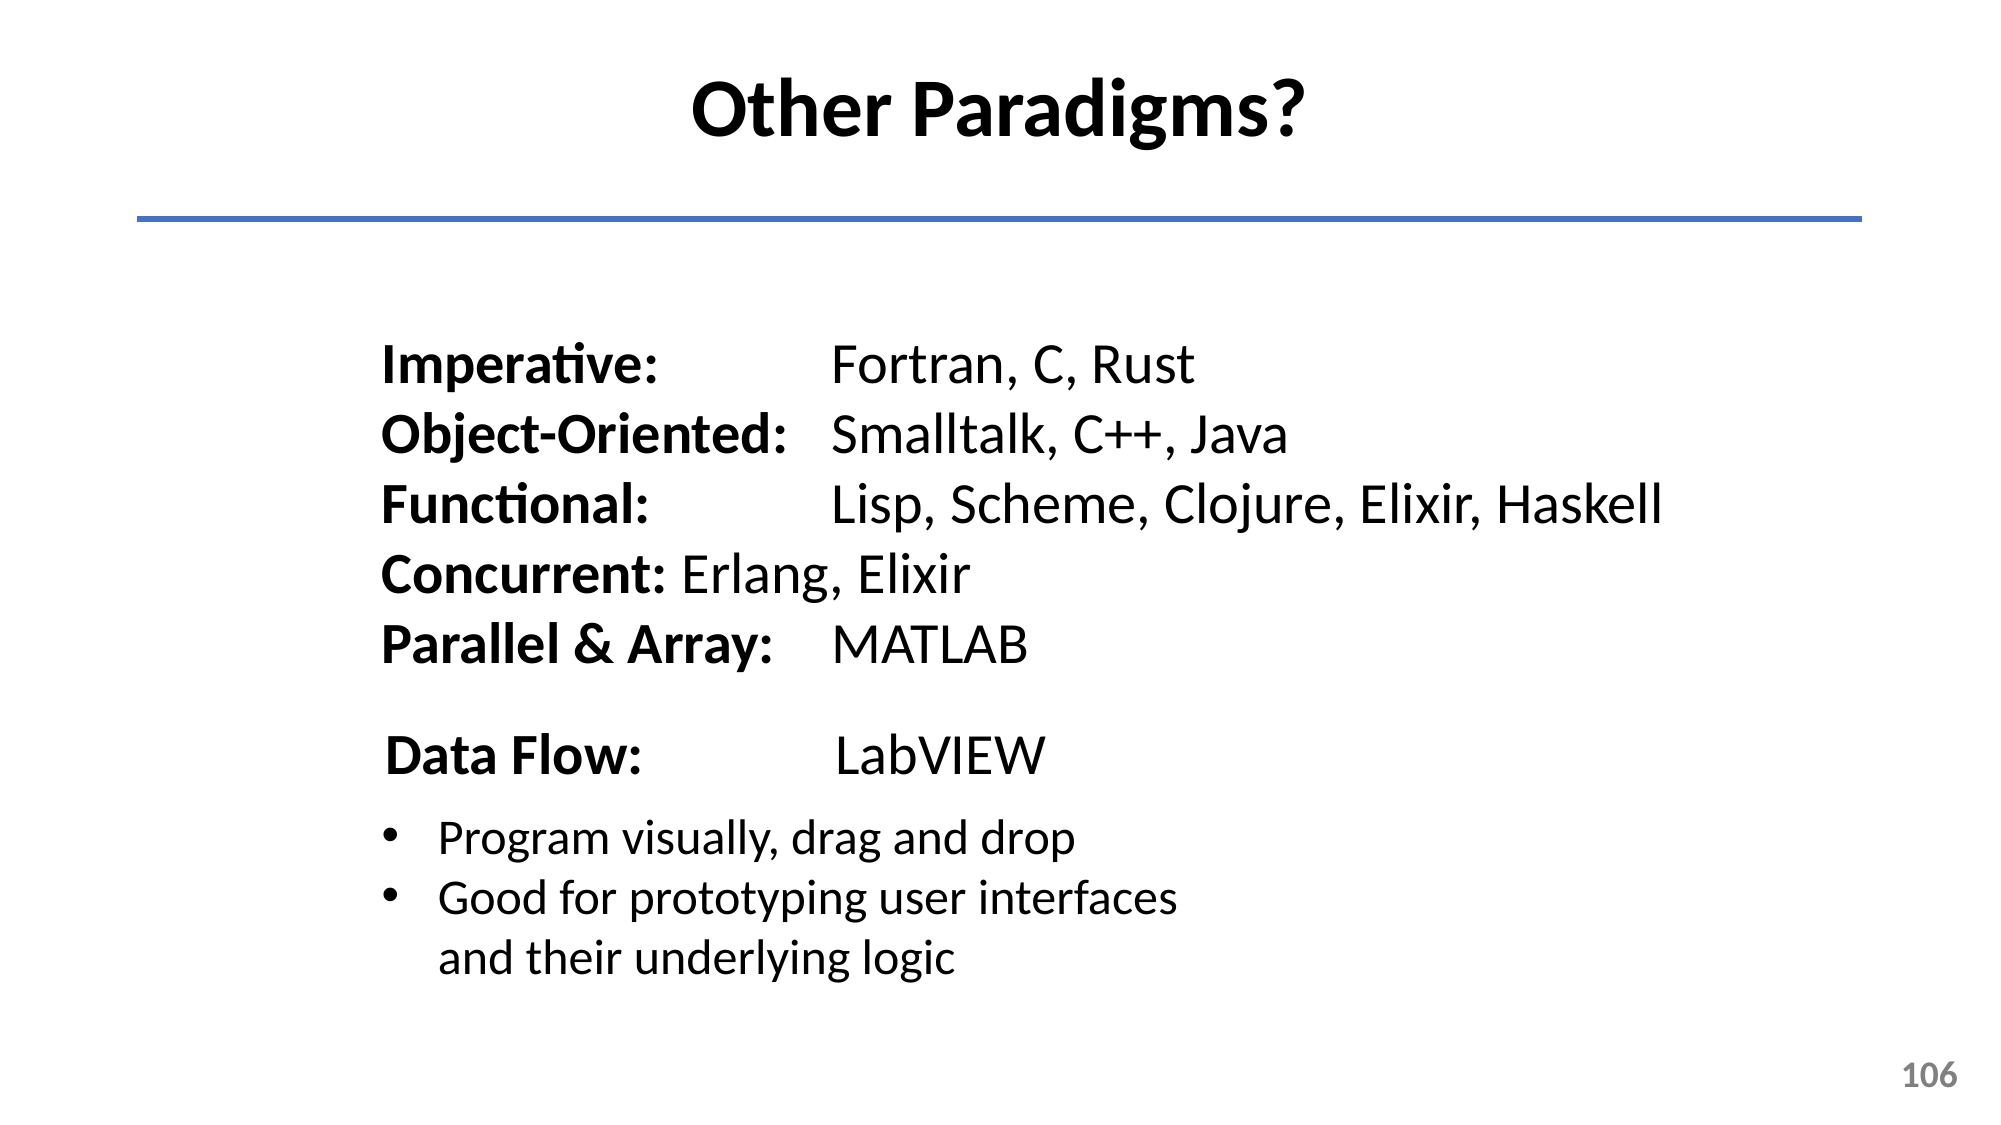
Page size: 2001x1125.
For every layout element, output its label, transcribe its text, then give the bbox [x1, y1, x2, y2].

text_box Data Flow: LabVIEW [370, 708, 1062, 794]
slide_number 106 [1522, 1042, 1973, 1103]
text_box Imperative: Fortran, C, Rust Object-Oriented: Smalltalk, C++, Java Functional: Lisp, Scheme, Clojure, Elixir, Haskell Concurrent: Erlang, Elixir Parallel & Array: MATLAB [366, 317, 1749, 753]
text_box Program visually, drag and drop Good for prototyping user interfaces and their underlying logic [366, 796, 1250, 992]
text_box Other Paradigms? [137, 1, 1863, 218]
